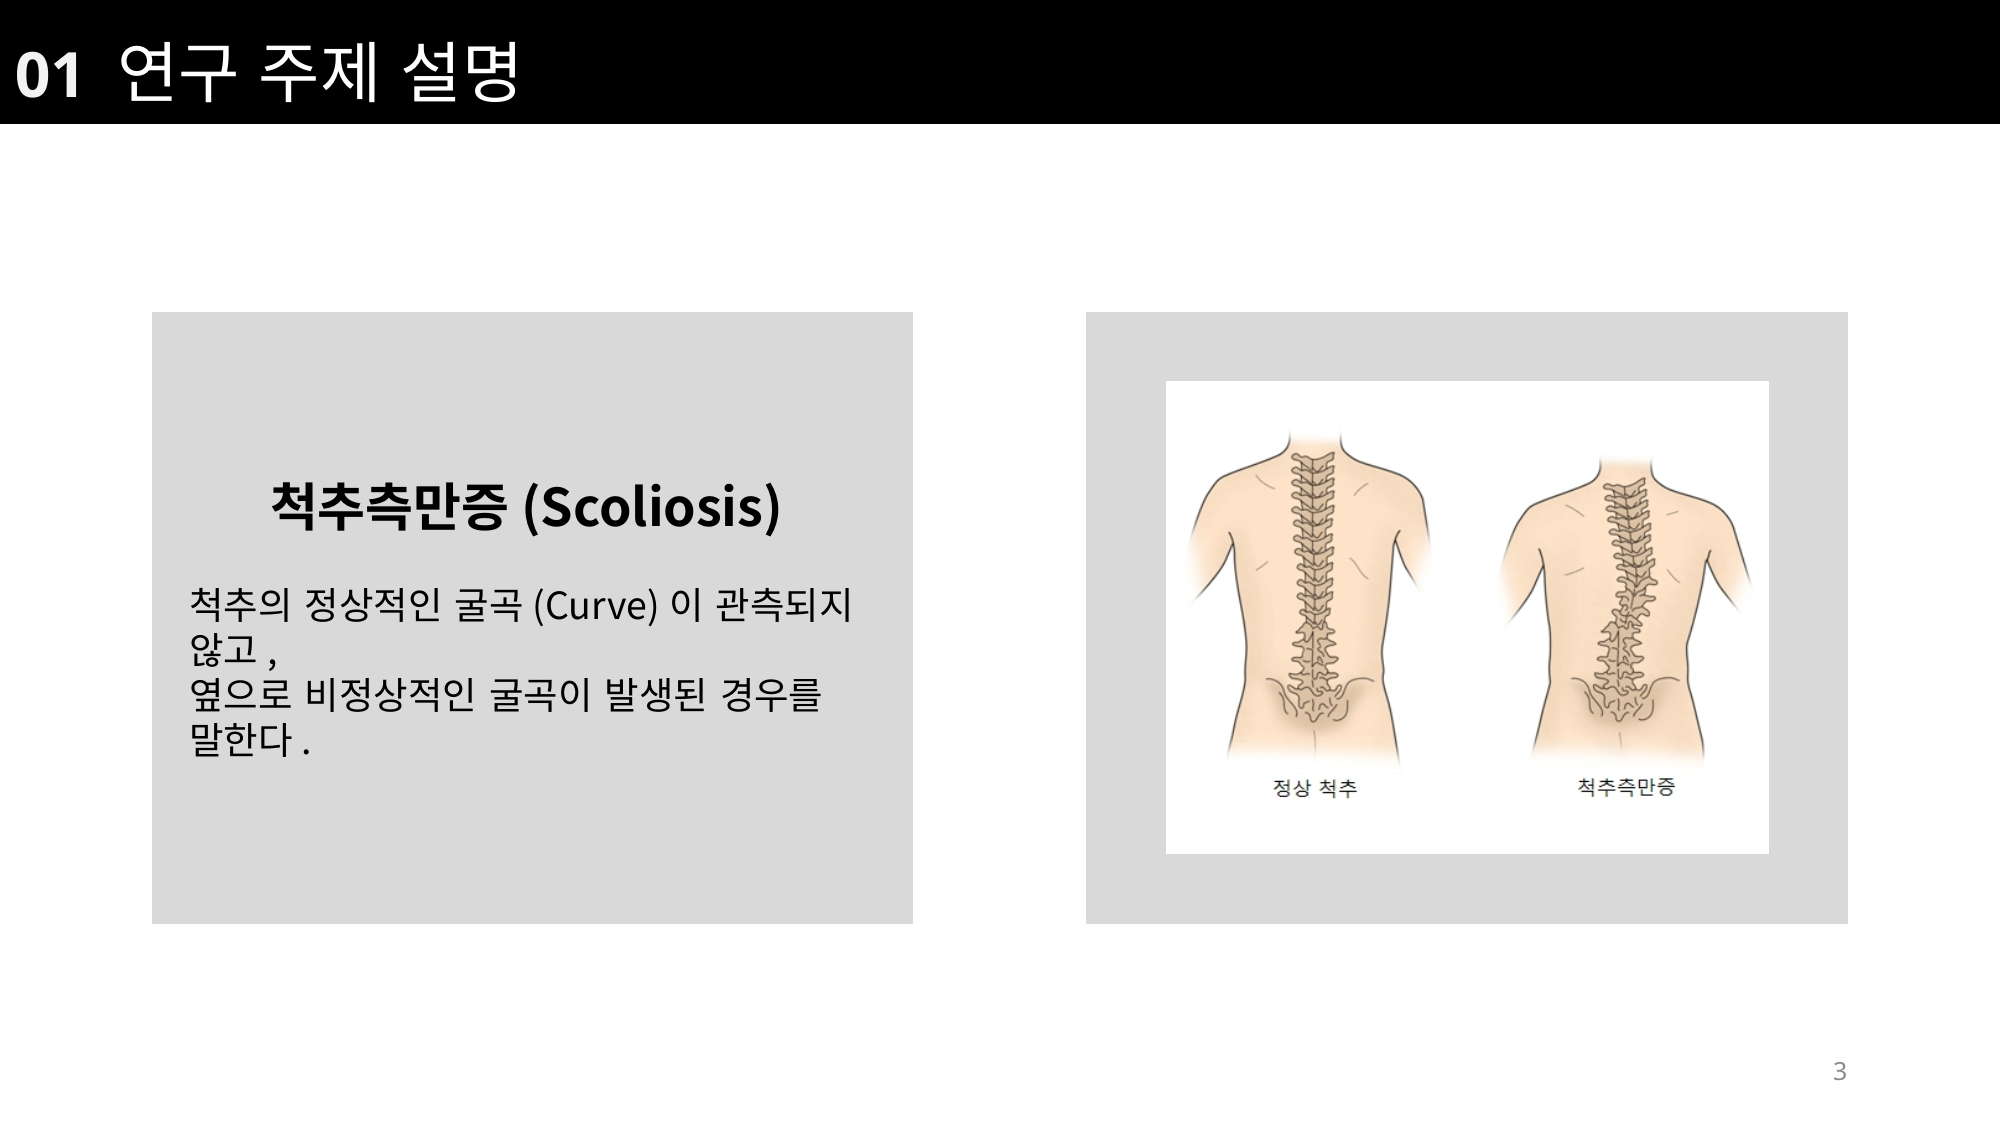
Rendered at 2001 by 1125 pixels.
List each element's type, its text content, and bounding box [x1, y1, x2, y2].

picture [1165, 381, 1769, 855]
text_box [1086, 312, 1848, 924]
text_box [152, 312, 913, 924]
text_box 척추측만증(Scoliosis) 척추의 정상적인 굴곡(Curve)이 관측되지 않고, 옆으로 비정상적인 굴곡이 발생된 경우를 말한다. [174, 467, 891, 769]
text_box 01 연구 주제 설명 [0, 23, 660, 199]
text_box [0, 0, 2000, 124]
text_box <숫자> [1412, 1042, 1863, 1103]
